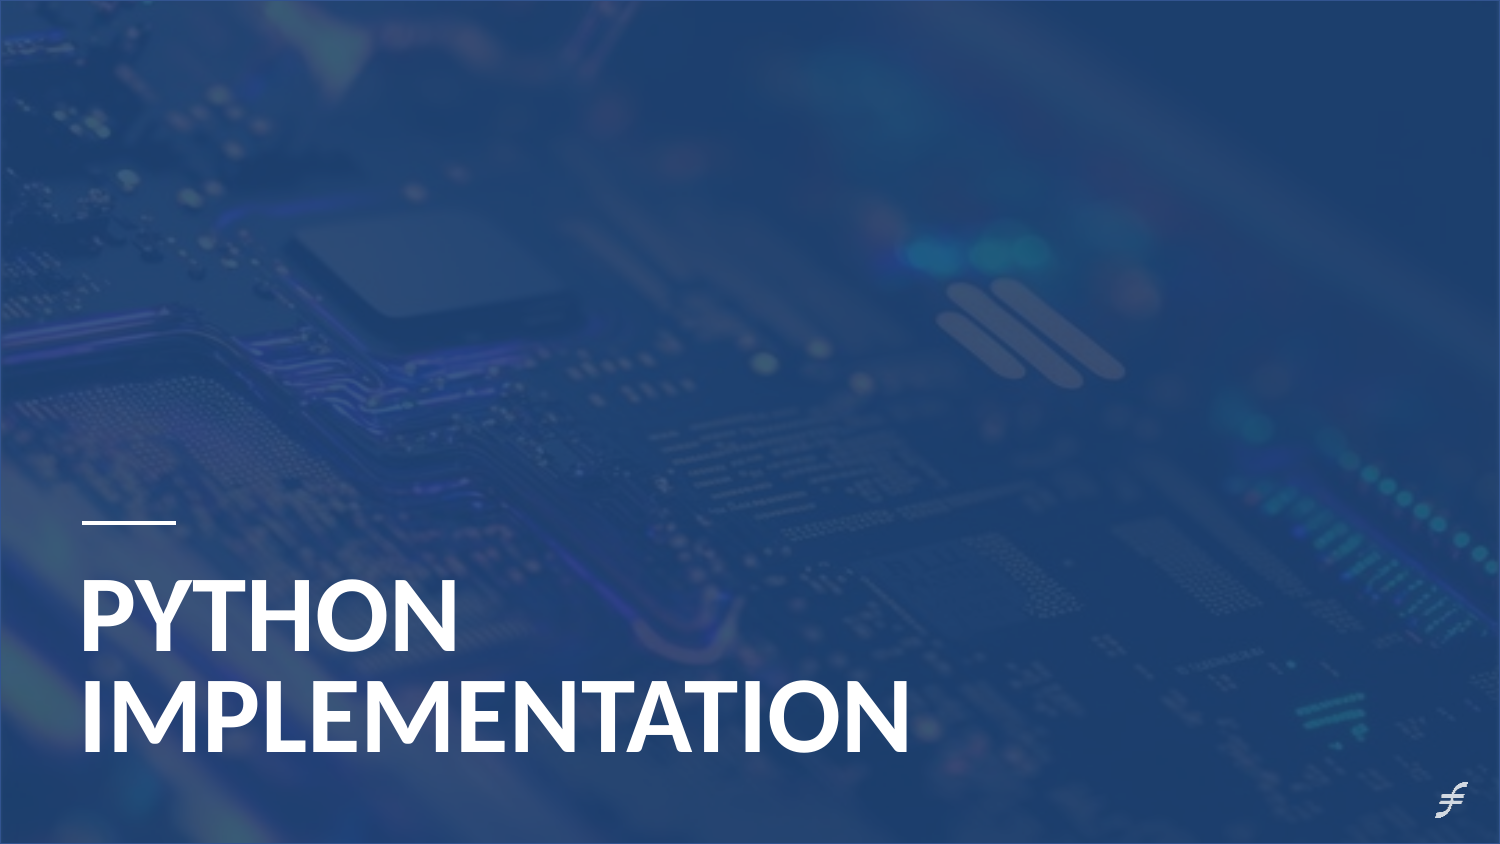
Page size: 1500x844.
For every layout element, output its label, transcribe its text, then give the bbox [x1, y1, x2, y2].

title Python implementation [63, 554, 937, 783]
picture [1435, 782, 1468, 819]
